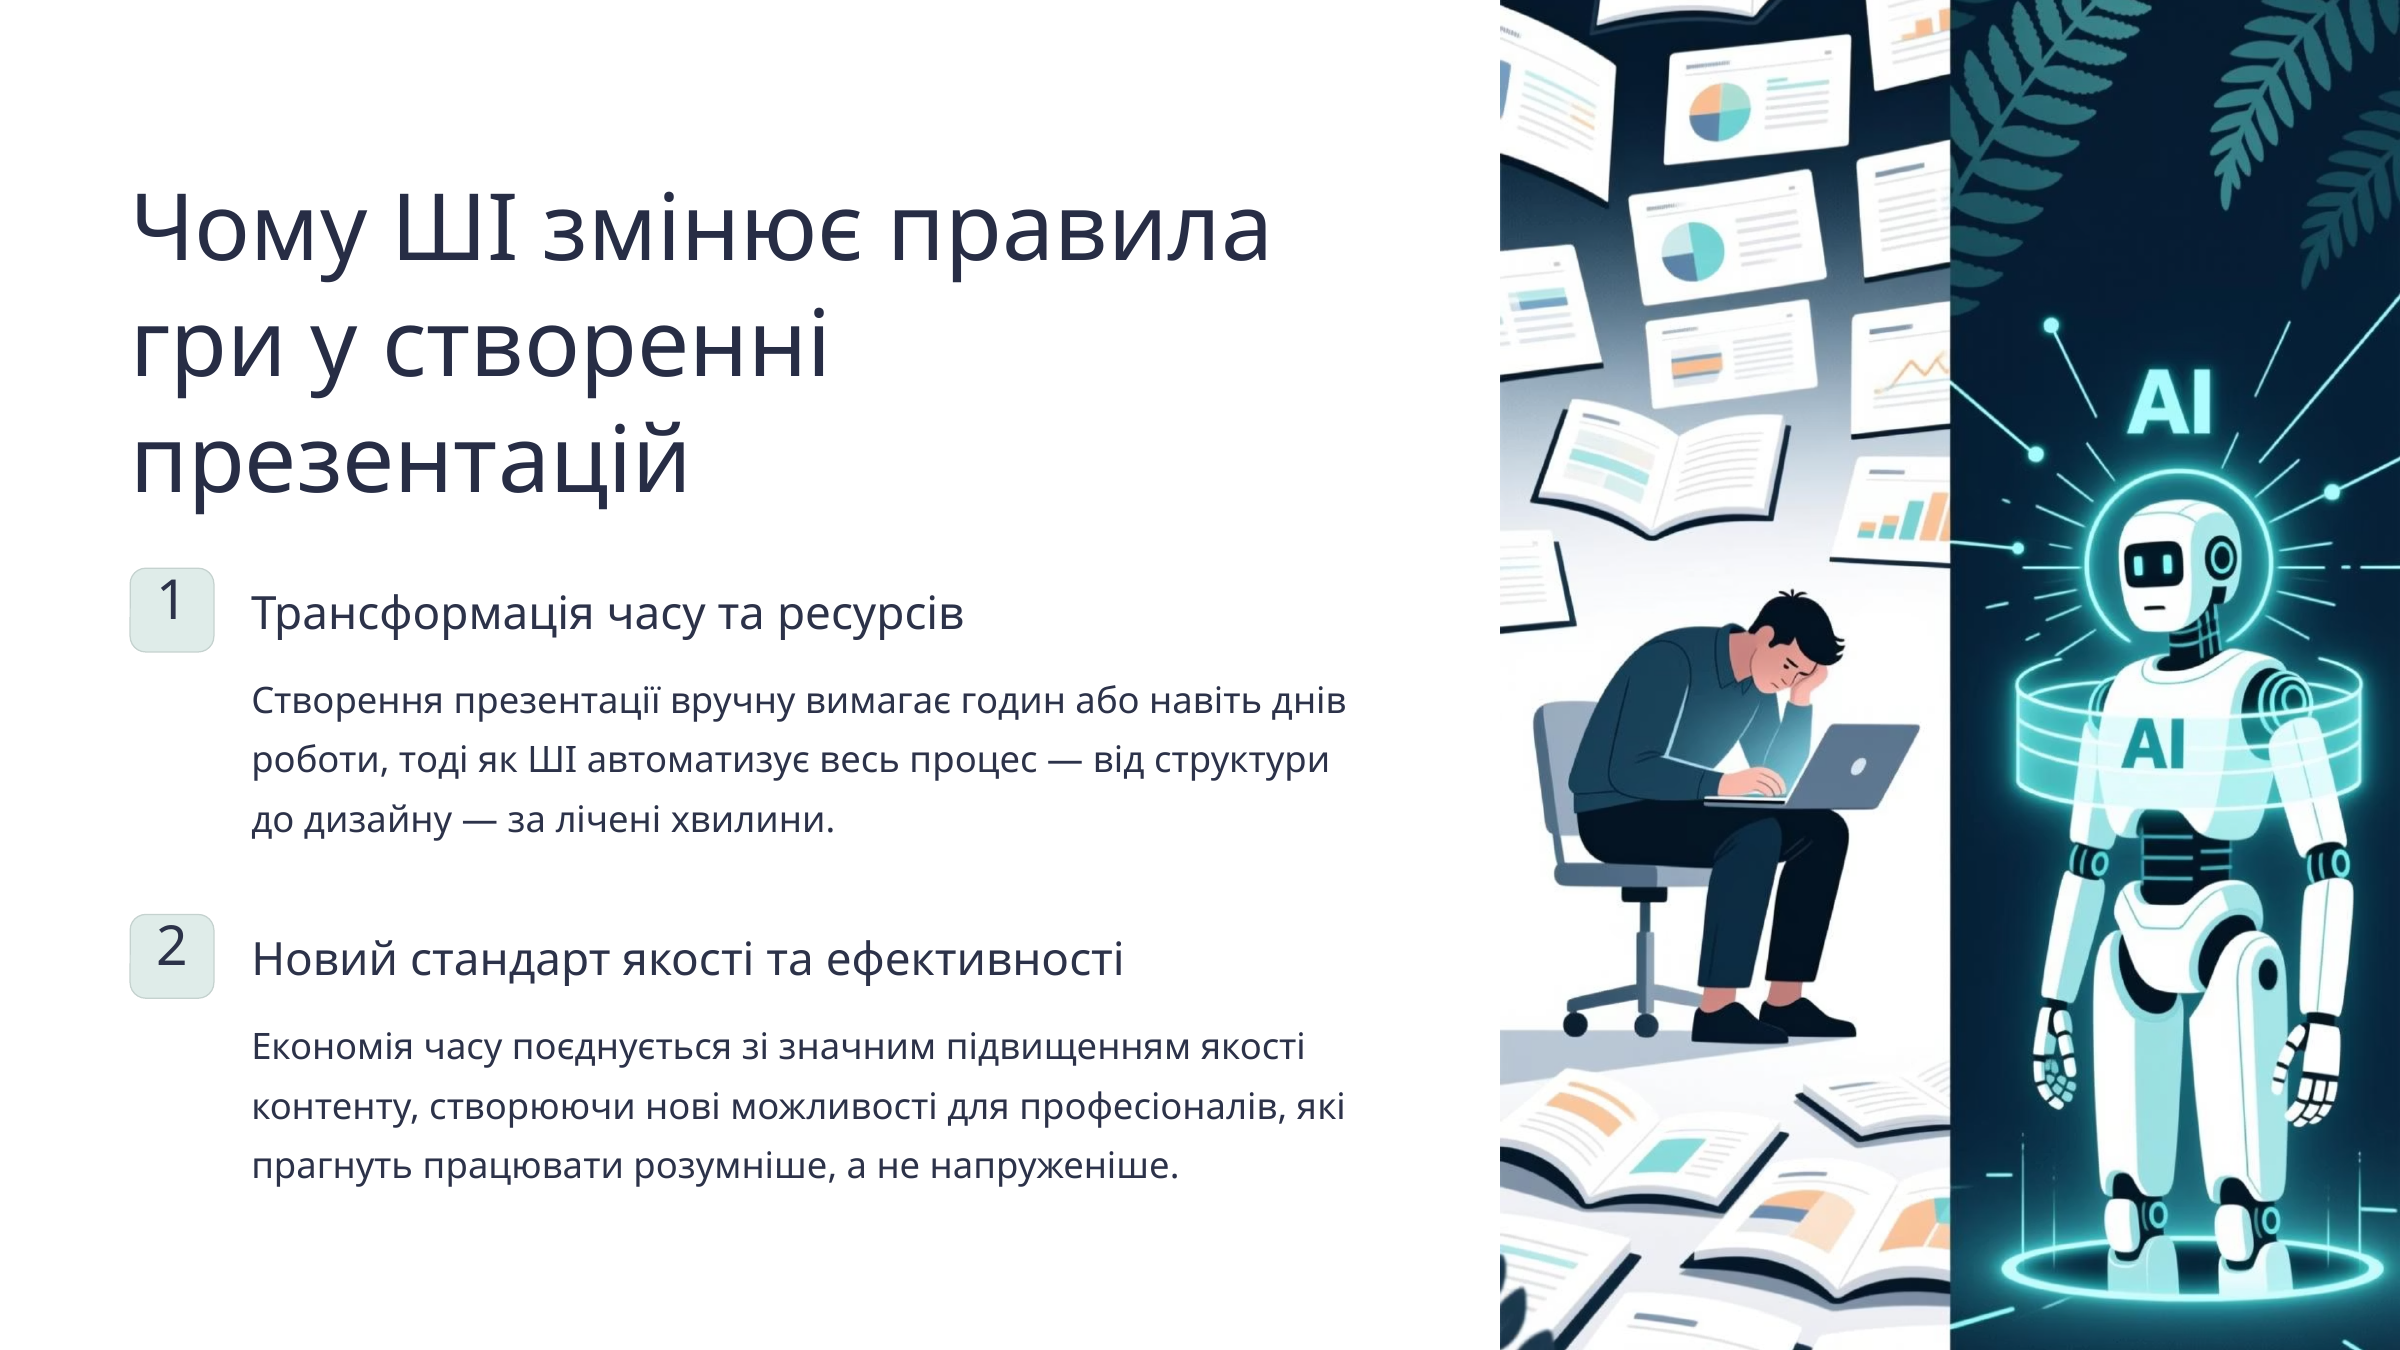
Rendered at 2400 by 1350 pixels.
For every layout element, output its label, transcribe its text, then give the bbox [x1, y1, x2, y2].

text_box Новий стандарт якості та ефективності [251, 927, 1127, 986]
text_box 1 [144, 575, 200, 645]
text_box Трансформація часу та ресурсів [251, 580, 968, 640]
picture [1499, 0, 2400, 1350]
text_box Економія часу поєднується зі значним підвищенням якості контенту, створюючи нові можливості для професіоналів, які прагнуть працювати розумніше, а не напруженіше. [251, 1007, 1370, 1187]
text_box Створення презентації вручну вимагає годин або навіть днів роботи, тоді як ШІ автоматизує весь процес — від структури до дизайну — за лічені хвилини. [251, 661, 1370, 840]
text_box [130, 568, 214, 652]
text_box [130, 914, 214, 999]
text_box 2 [144, 921, 200, 992]
text_box Чому ШІ змінює правила гри у створенні презентацій [130, 163, 1370, 513]
